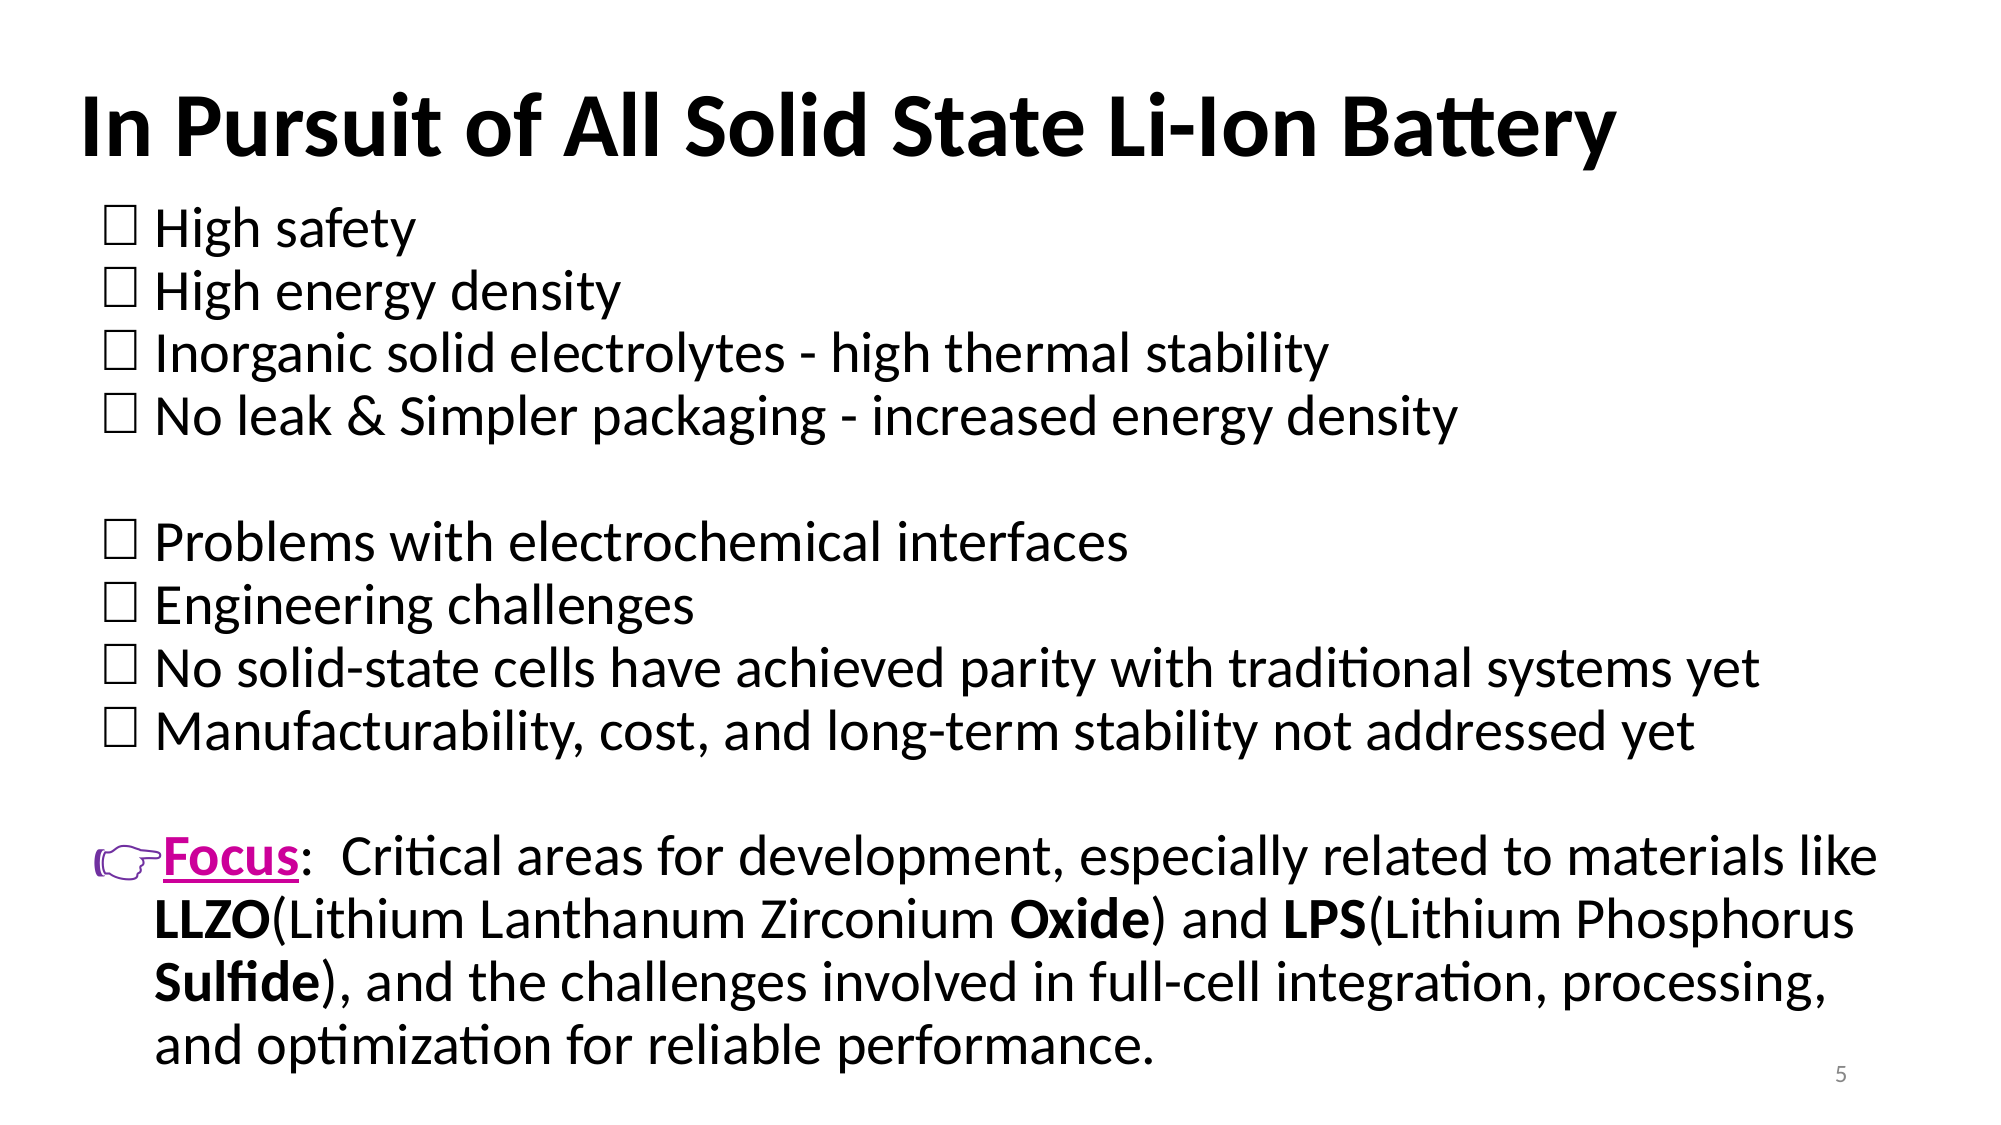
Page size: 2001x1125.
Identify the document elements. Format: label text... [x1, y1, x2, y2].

slide_number 5 [1412, 1042, 1863, 1103]
list In Pursuit of All Solid State Li-Ion Battery High safety High energy density Inorganic solid electrolytes - high thermal stability No leak & Simpler packaging - increased energy density Problems with electrochemical interfaces Engineering challenges No solid-state cells have achieved parity with traditional systems yet Manufacturability, cost, and long-term stability not addressed yet Focus: Critical areas for development, especially related to materials like LLZO(Lithium Lanthanum Zirconium Oxide) and LPS(Lithium Phosphorus Sulfide), and the challenges involved in full-cell integration, processing, and optimization for reliable performance. [64, 69, 1913, 1090]
